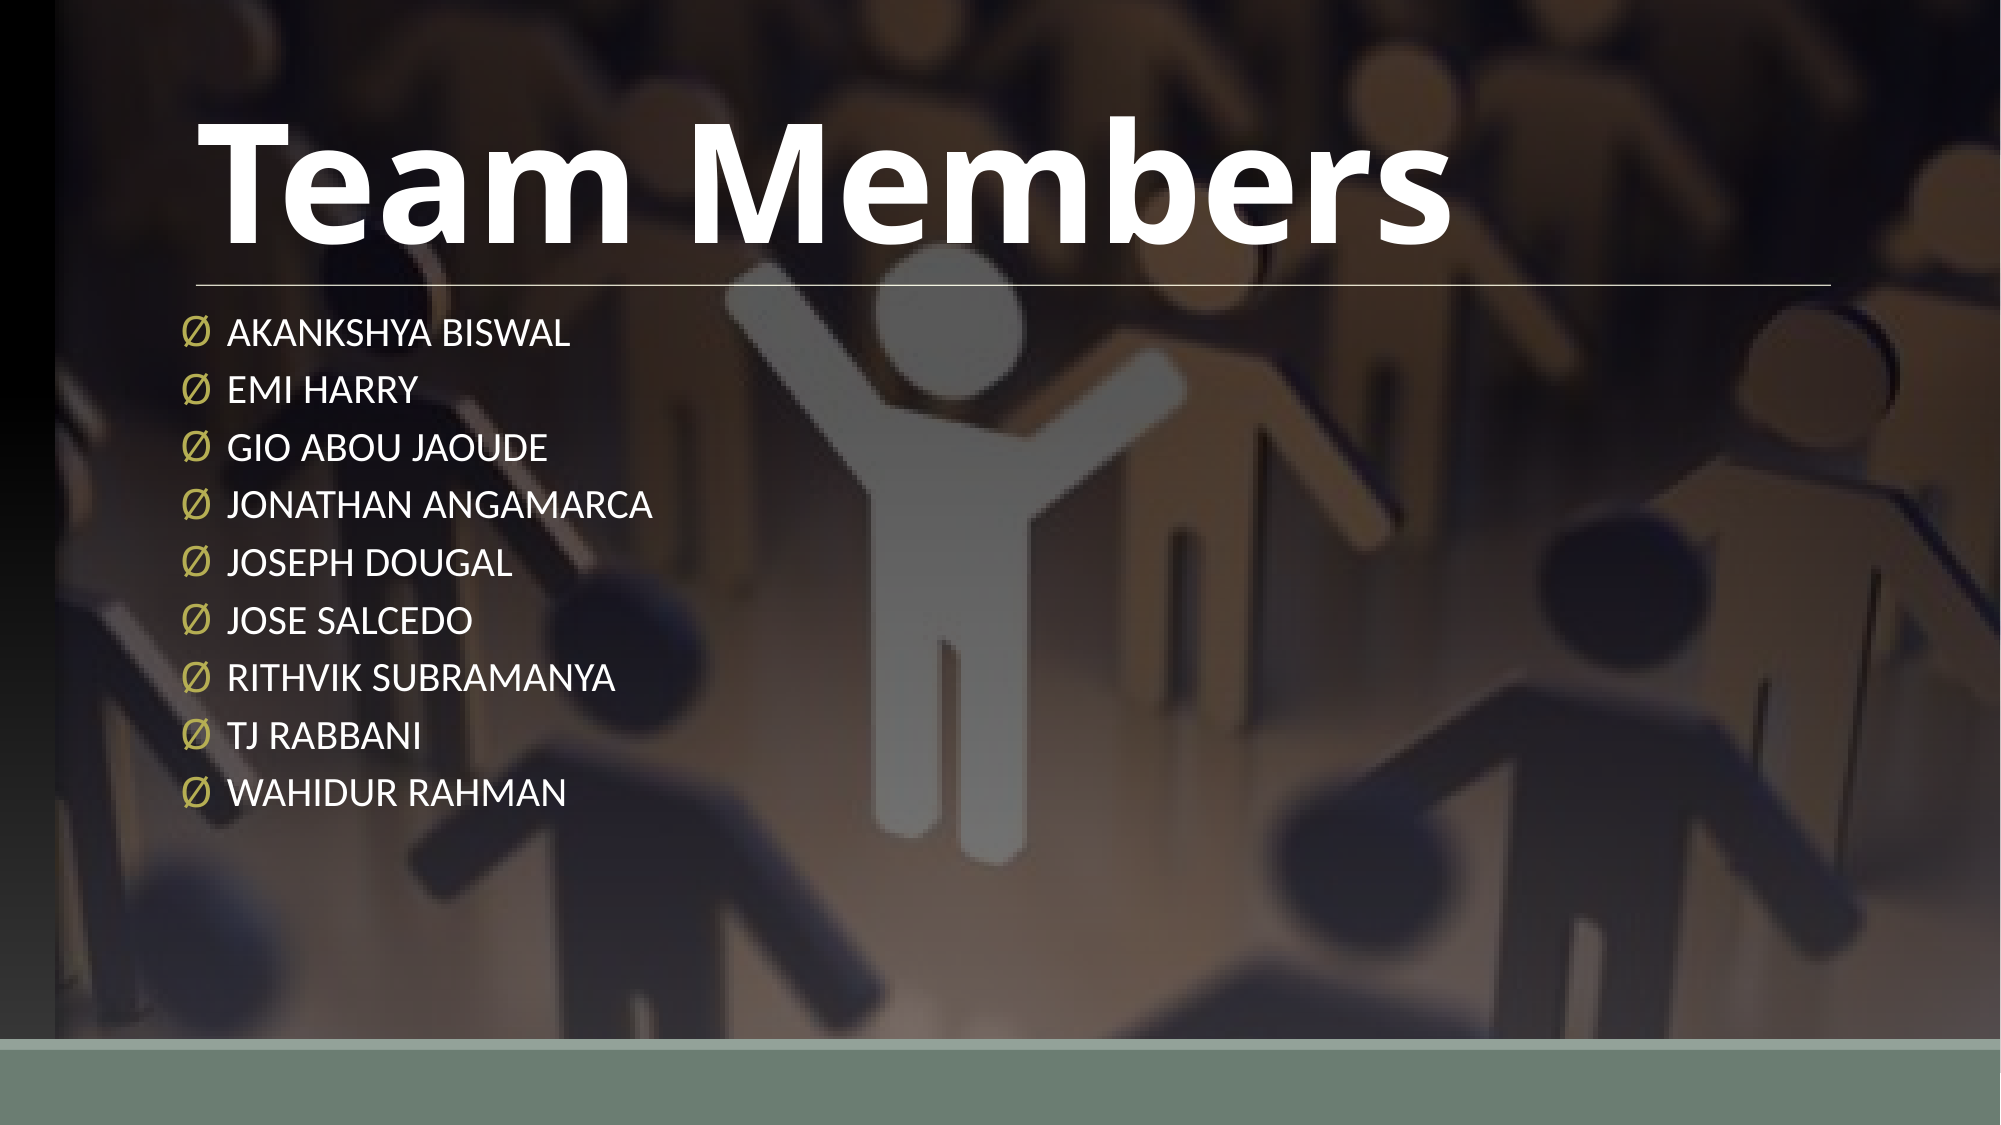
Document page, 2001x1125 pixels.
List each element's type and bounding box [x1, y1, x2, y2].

picture [54, 0, 2000, 1073]
text_box [0, 1038, 52, 1049]
text_box [0, 1049, 2000, 1125]
